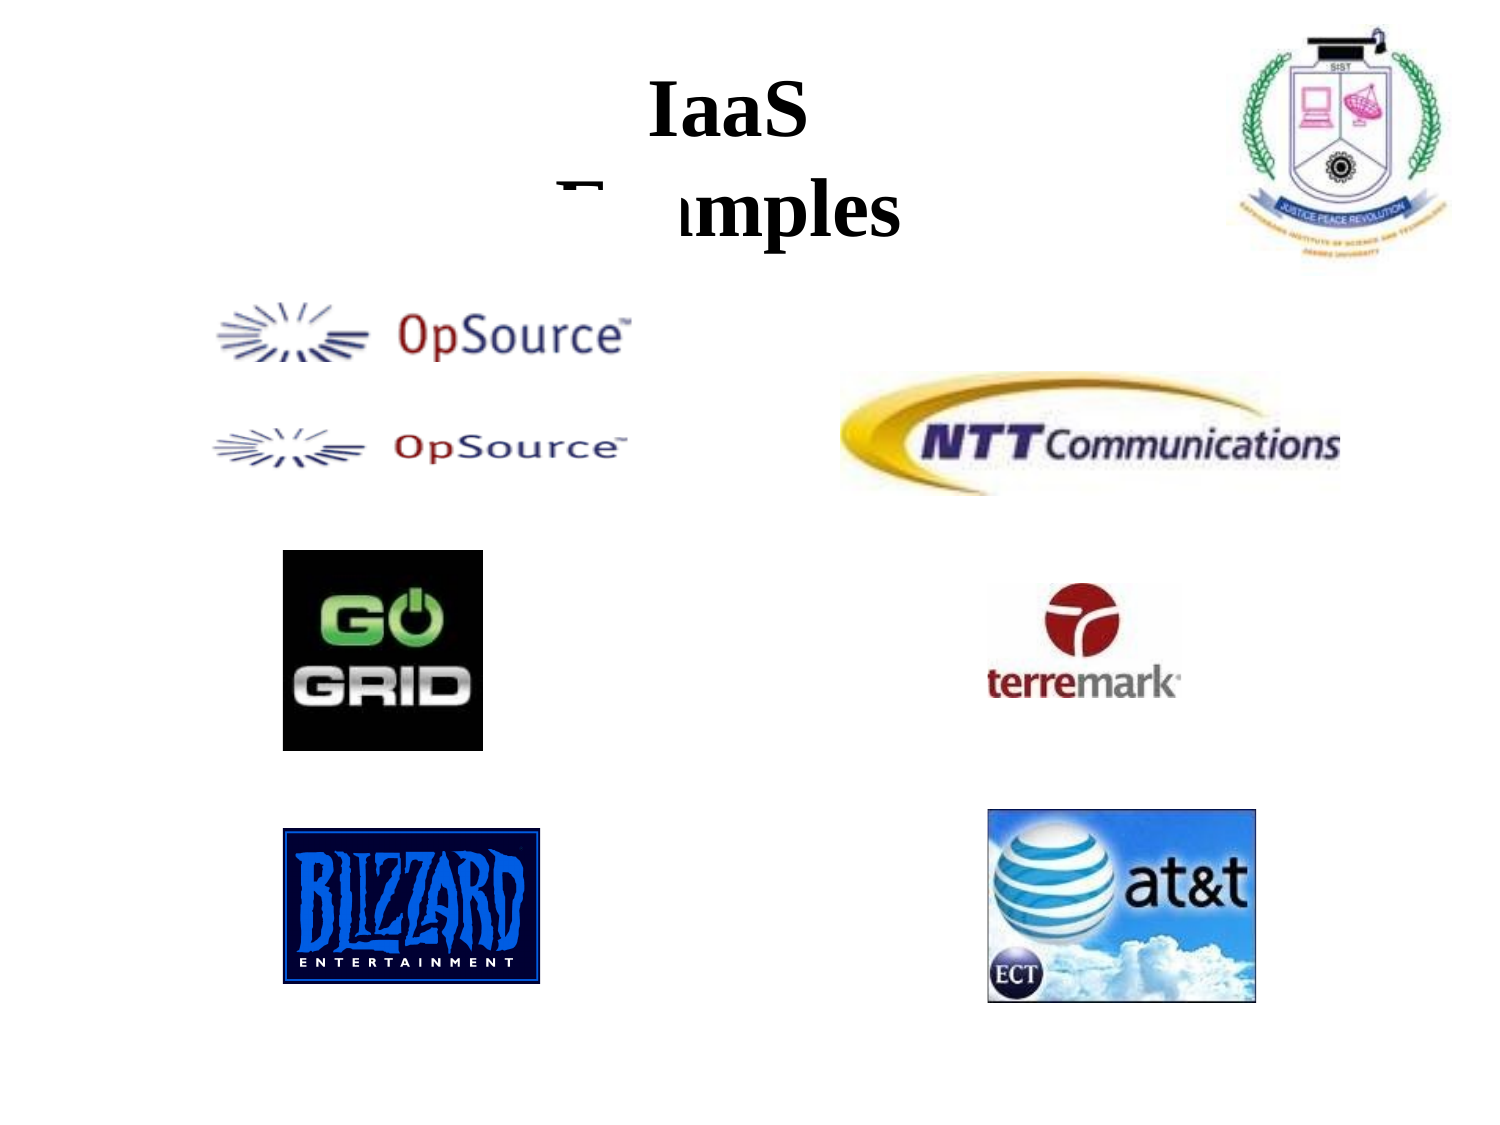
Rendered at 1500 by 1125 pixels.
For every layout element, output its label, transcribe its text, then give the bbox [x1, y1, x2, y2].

text_box [282, 828, 541, 984]
text_box [987, 583, 1182, 698]
text_box [156, 190, 682, 473]
text_box [282, 550, 483, 751]
title IaaS Examples [487, 50, 969, 254]
picture [1226, 24, 1452, 276]
text_box [152, 362, 678, 528]
text_box [840, 371, 1341, 497]
text_box [987, 809, 1257, 1003]
